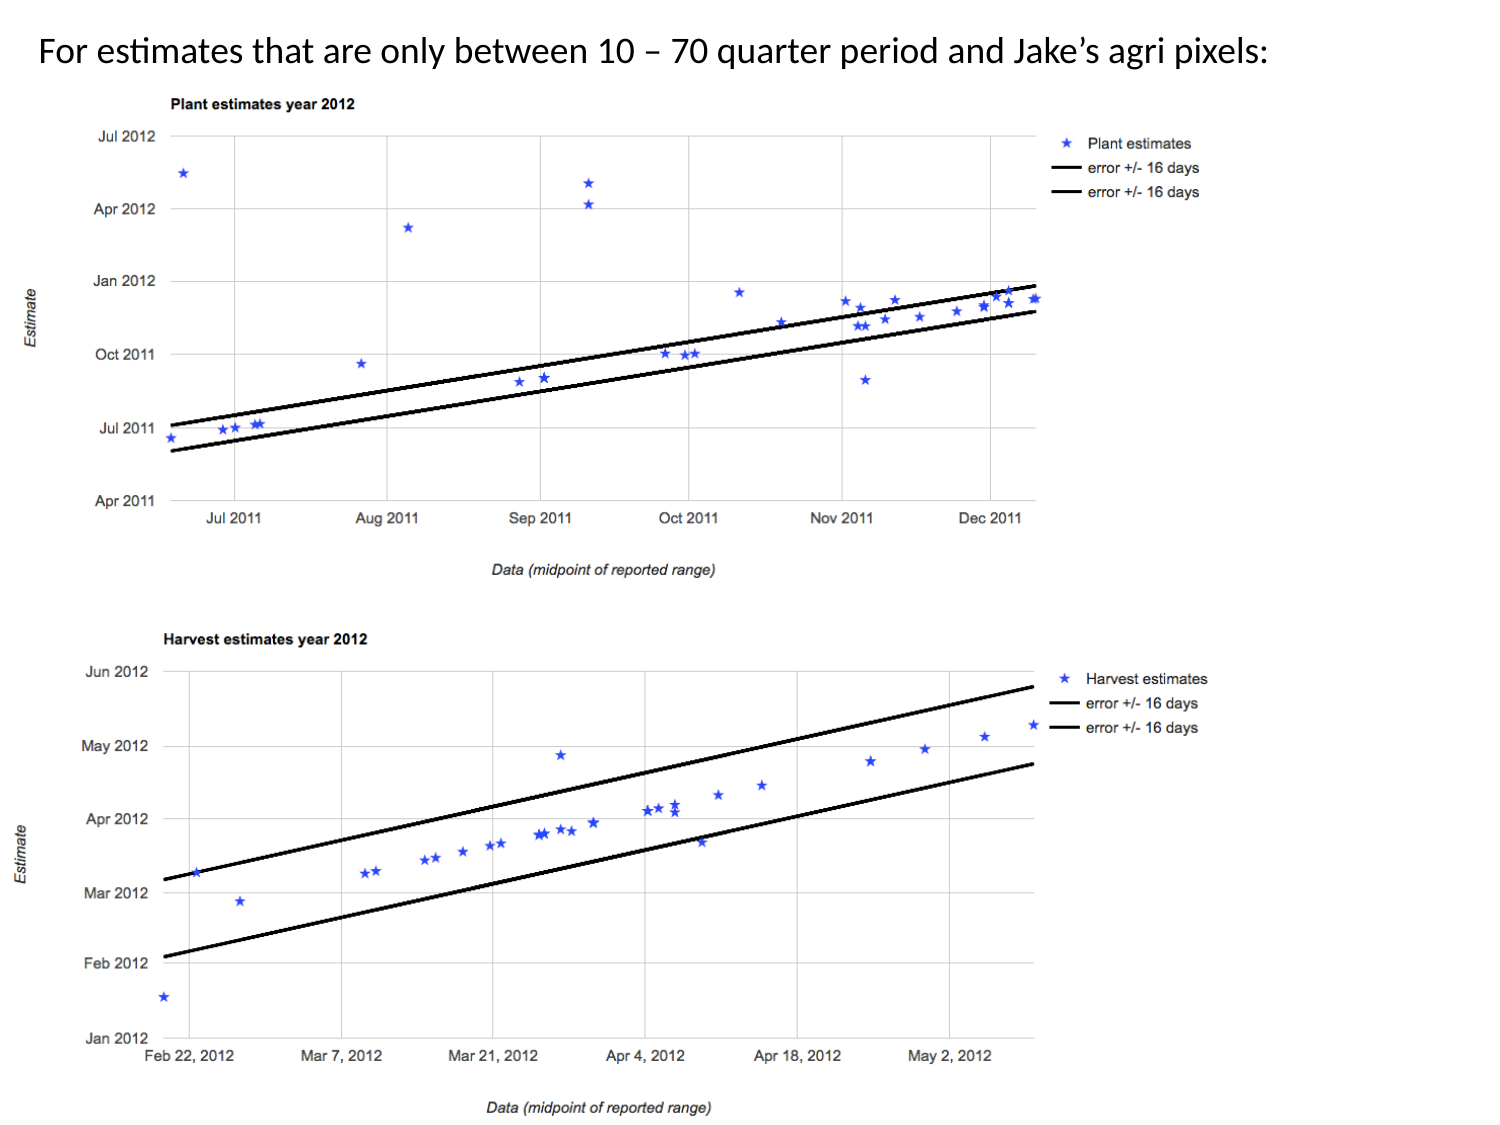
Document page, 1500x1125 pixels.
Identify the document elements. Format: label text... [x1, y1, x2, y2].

text_box For estimates that are only between 10 – 70 quarter period and Jake’s agri pixels: [23, 19, 1286, 79]
picture [0, 79, 1215, 591]
picture [0, 616, 1225, 1125]
